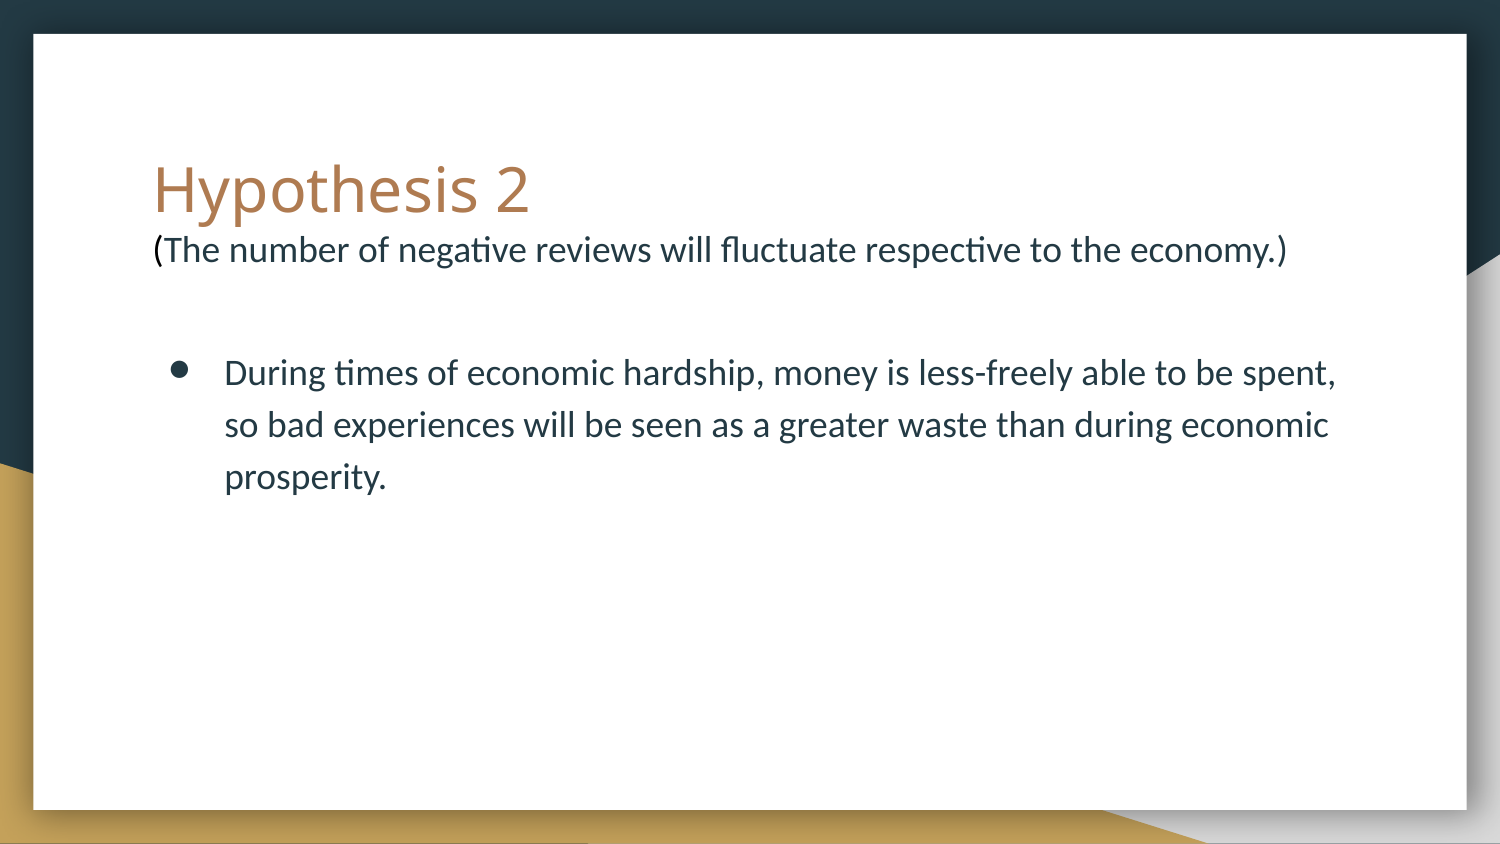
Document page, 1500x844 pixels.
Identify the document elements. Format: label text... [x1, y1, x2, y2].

list During times of economic hardship, money is less-freely able to be spent, so bad experiences will be seen as a greater waste than during economic prosperity. [134, 326, 1366, 729]
title Hypothesis 2 (The number of negative reviews will fluctuate respective to the economy.) [137, 135, 1477, 292]
